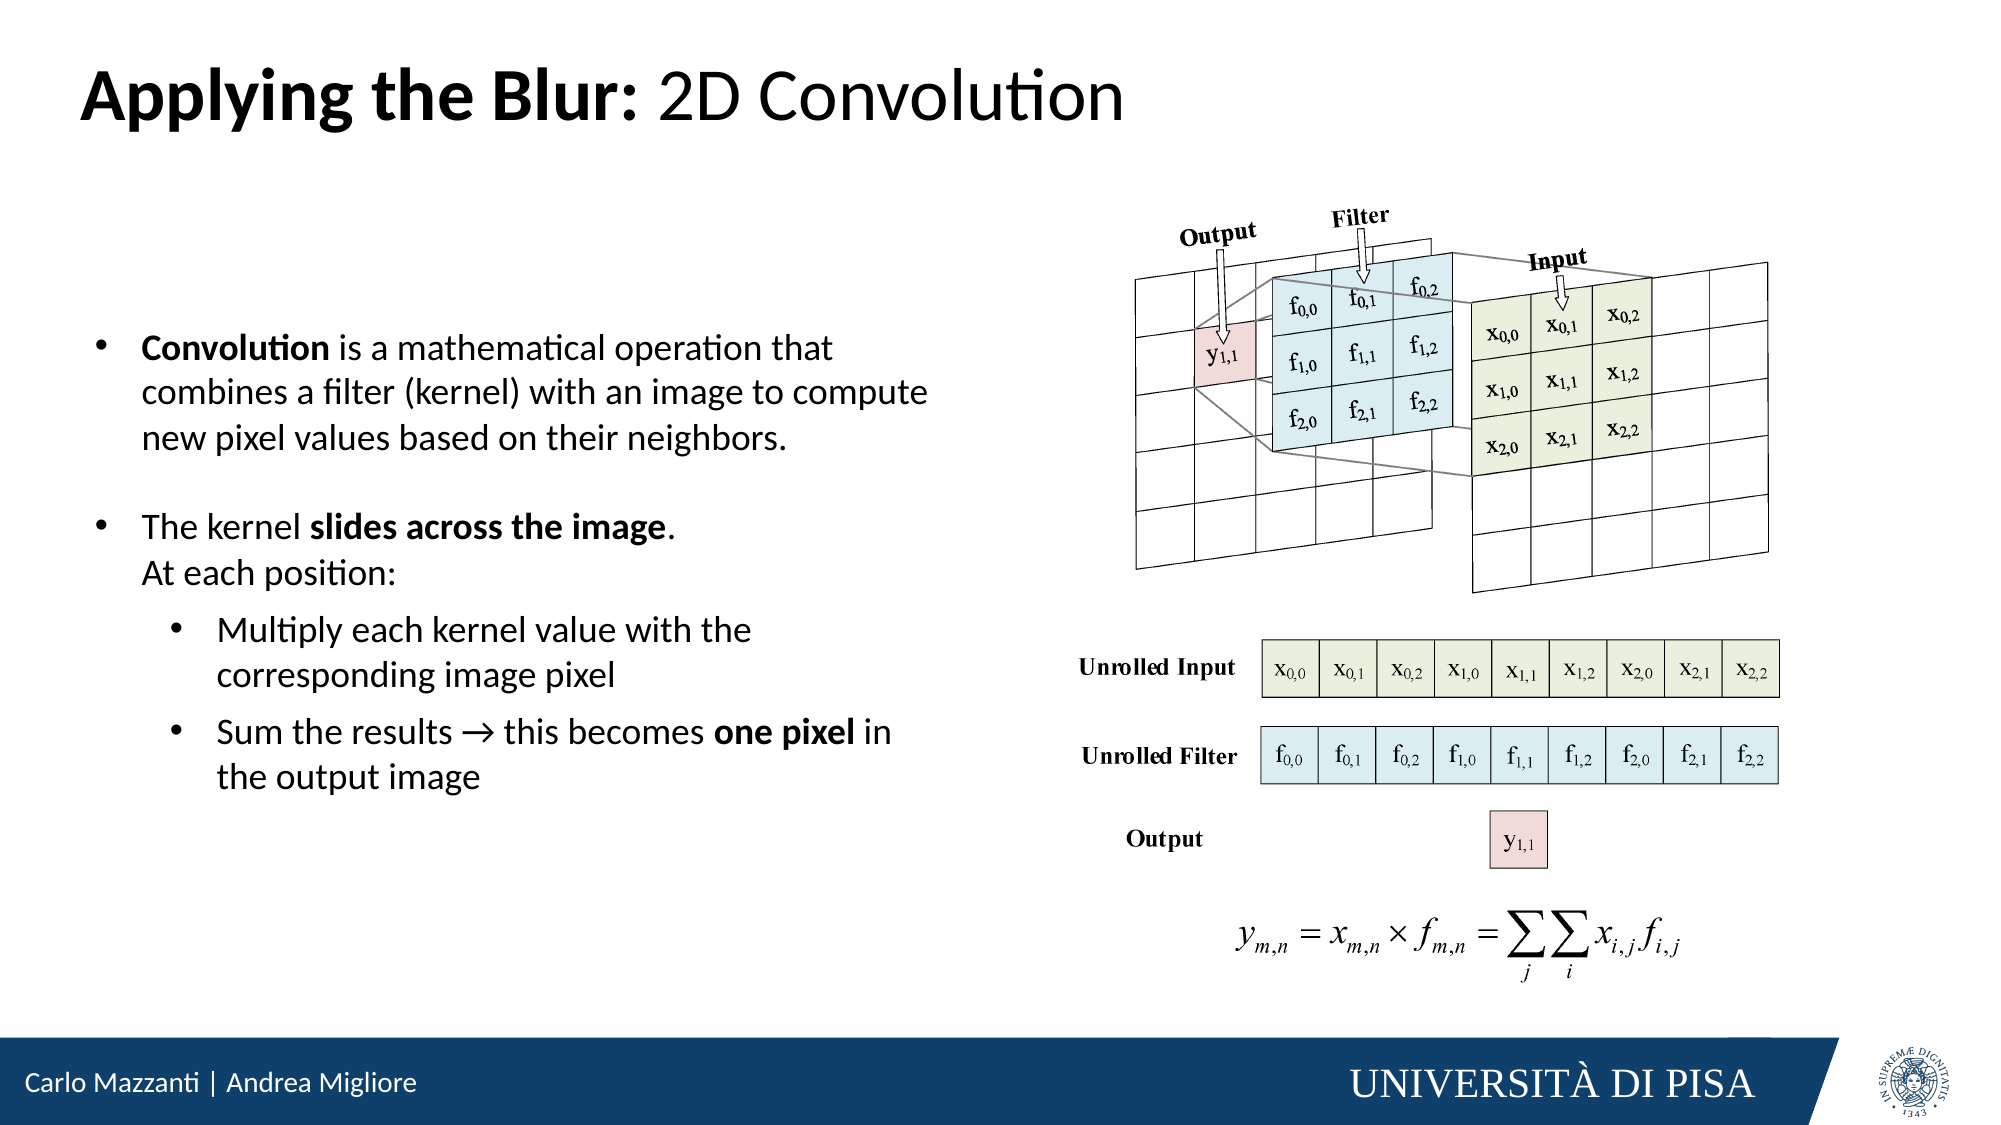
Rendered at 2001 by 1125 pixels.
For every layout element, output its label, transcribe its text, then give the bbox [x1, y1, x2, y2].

text_box Convolution is a mathematical operation that combines a filter (kernel) with an image to compute new pixel values based on their neighbors. The kernel slides across the image. At each position: Multiply each kernel value with the corresponding image pixel Sum the results → this becomes one pixel in the output image [80, 315, 958, 805]
picture [1879, 1047, 1949, 1117]
text_box Applying the Blur: 2D Convolution [65, 37, 1142, 143]
text_box Carlo Mazzanti | Andrea Migliore [10, 1056, 1309, 1106]
picture [1062, 184, 1794, 998]
text_box [1727, 1036, 1841, 1125]
text_box Università di Pisa [0, 1037, 1772, 1125]
